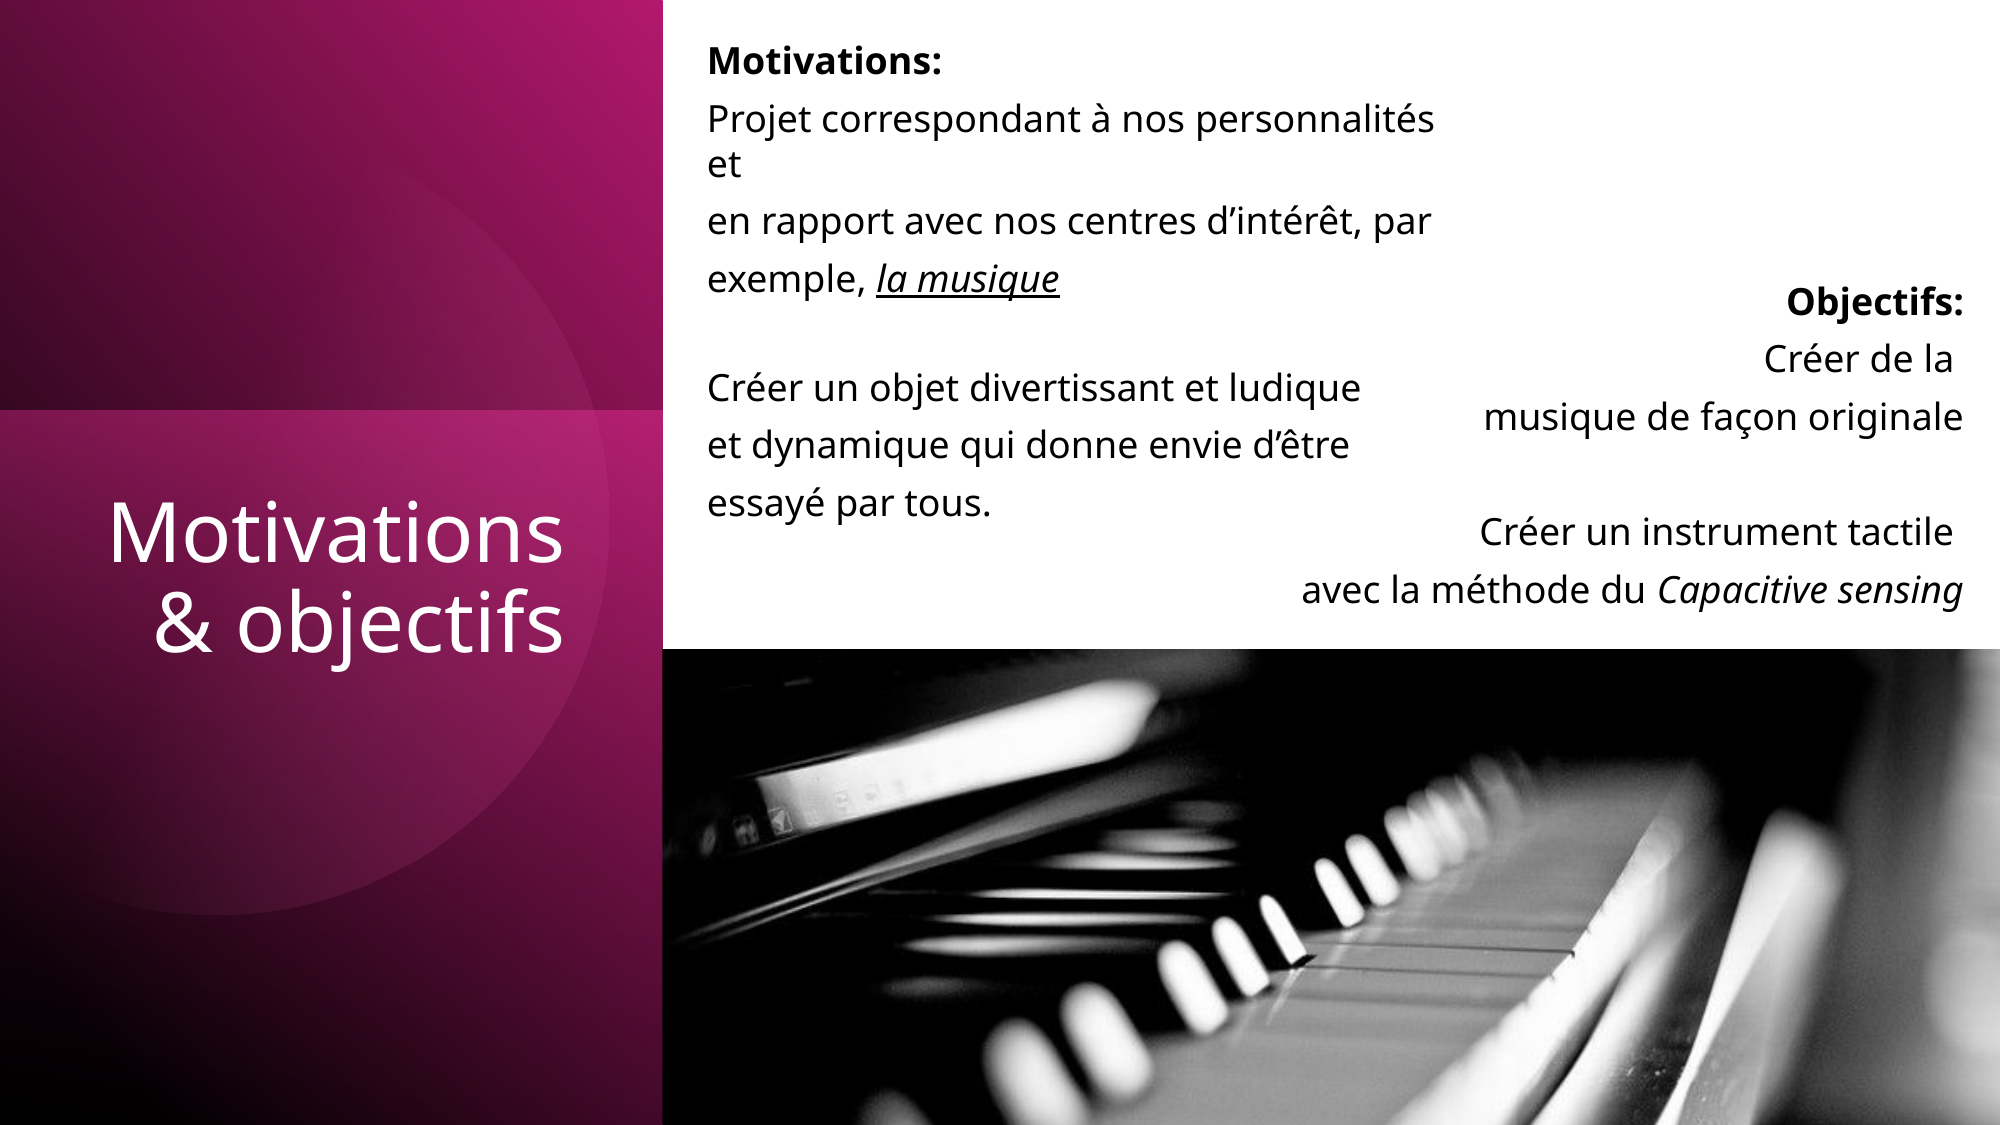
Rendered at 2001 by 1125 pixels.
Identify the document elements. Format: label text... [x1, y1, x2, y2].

text_box [0, 124, 610, 897]
text_box [0, 0, 664, 409]
title Motivations & objectifs [90, 483, 581, 936]
text_box Objectifs: Créer de la musique de façon originale Créer un instrument tactile avec la méthode du Capacitive sensing [1474, 270, 1979, 649]
text_box Motivations: Projet correspondant à nos personnalités et en rapport avec nos centres d’intérêt, par exemple, la musique Créer un objet divertissant et ludique et dynamique qui donne envie d’être essayé par tous. [692, 29, 1474, 649]
text_box [0, 409, 664, 1125]
text_box [664, 0, 2000, 649]
picture [661, 649, 2000, 1125]
